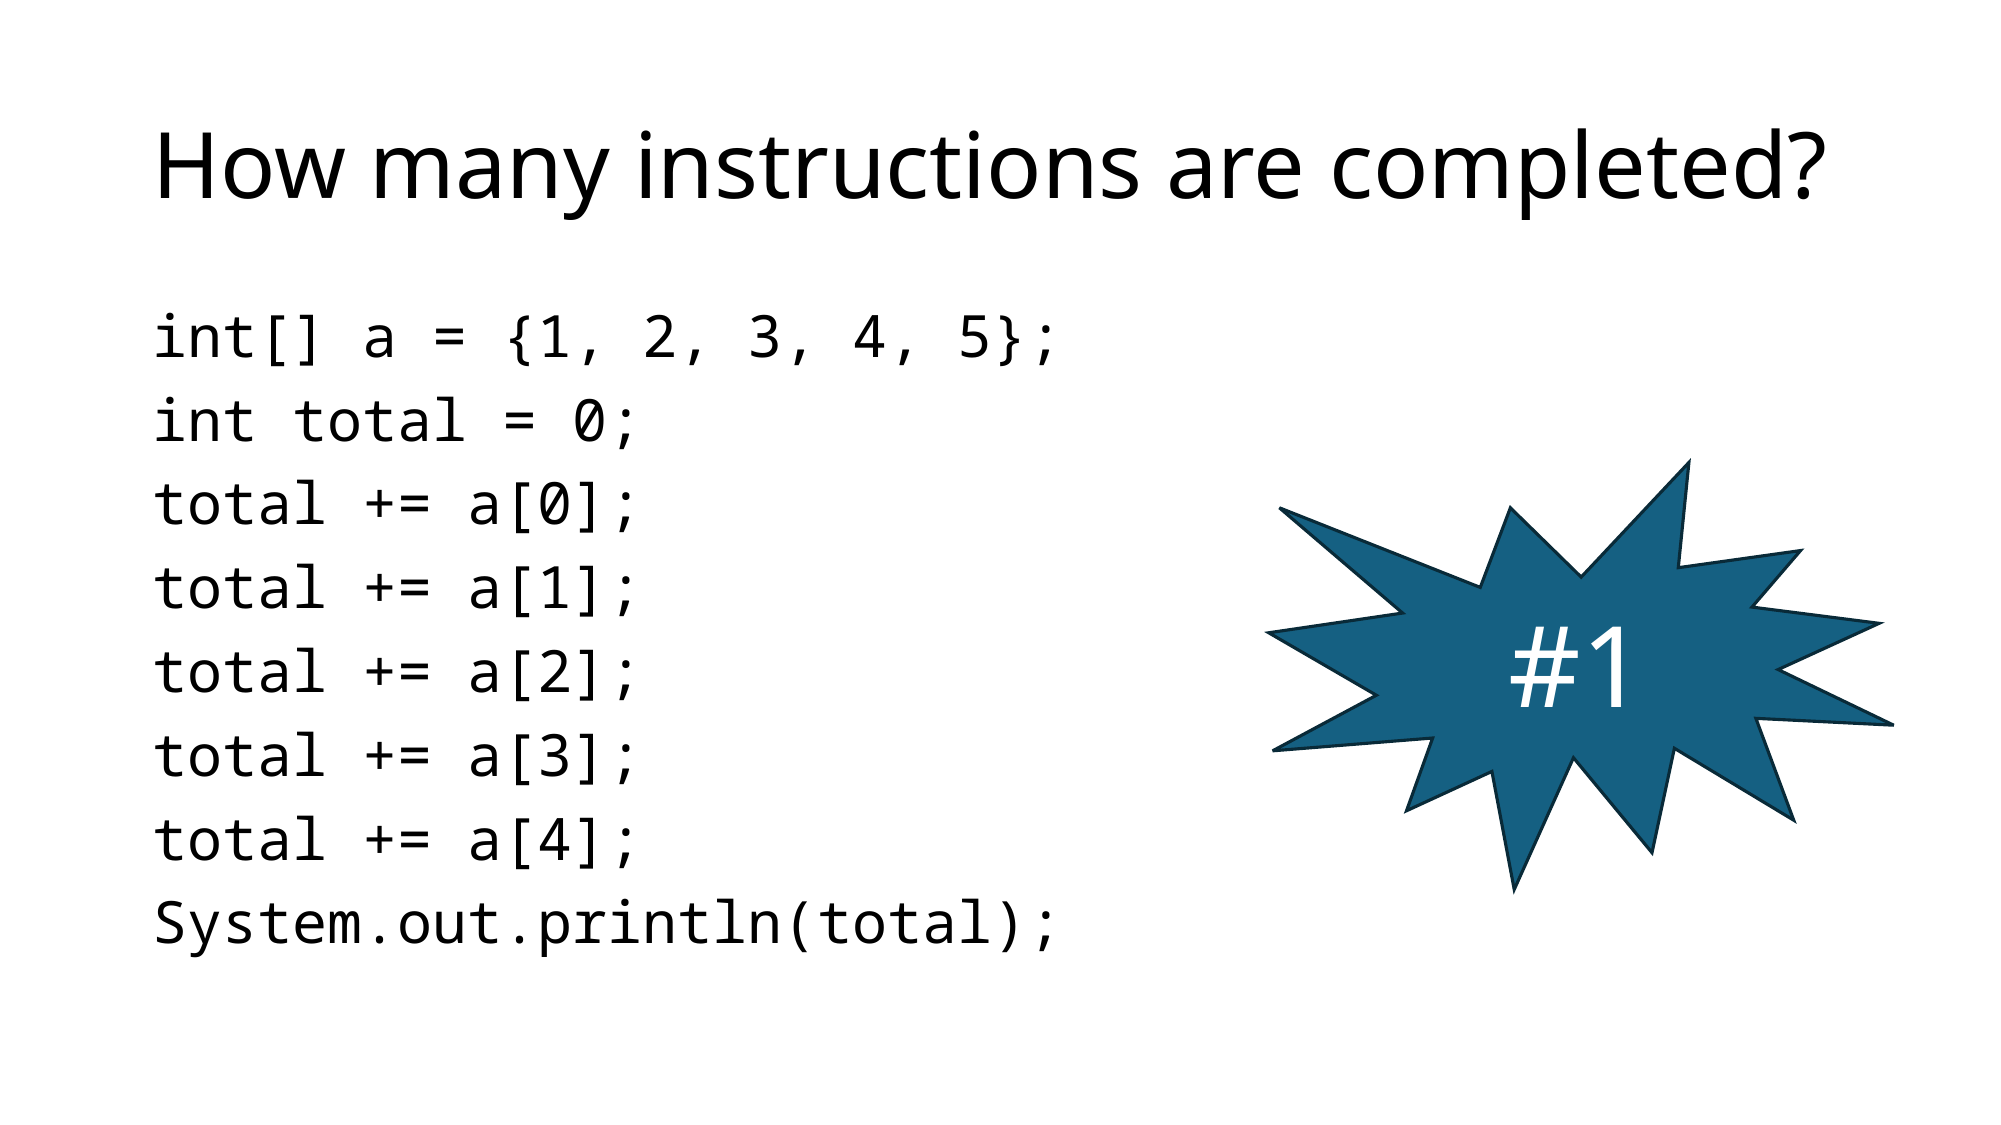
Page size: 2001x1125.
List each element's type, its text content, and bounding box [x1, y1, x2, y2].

text_box #1 [1264, 458, 1895, 895]
title How many instructions are completed? [137, 59, 1863, 278]
list int[] a = {1, 2, 3, 4, 5}; int total = 0; total += a[0]; total += a[1]; total += a[2]; total += a[3]; total += a[4]; System.out.println(total); [137, 299, 1863, 1014]
